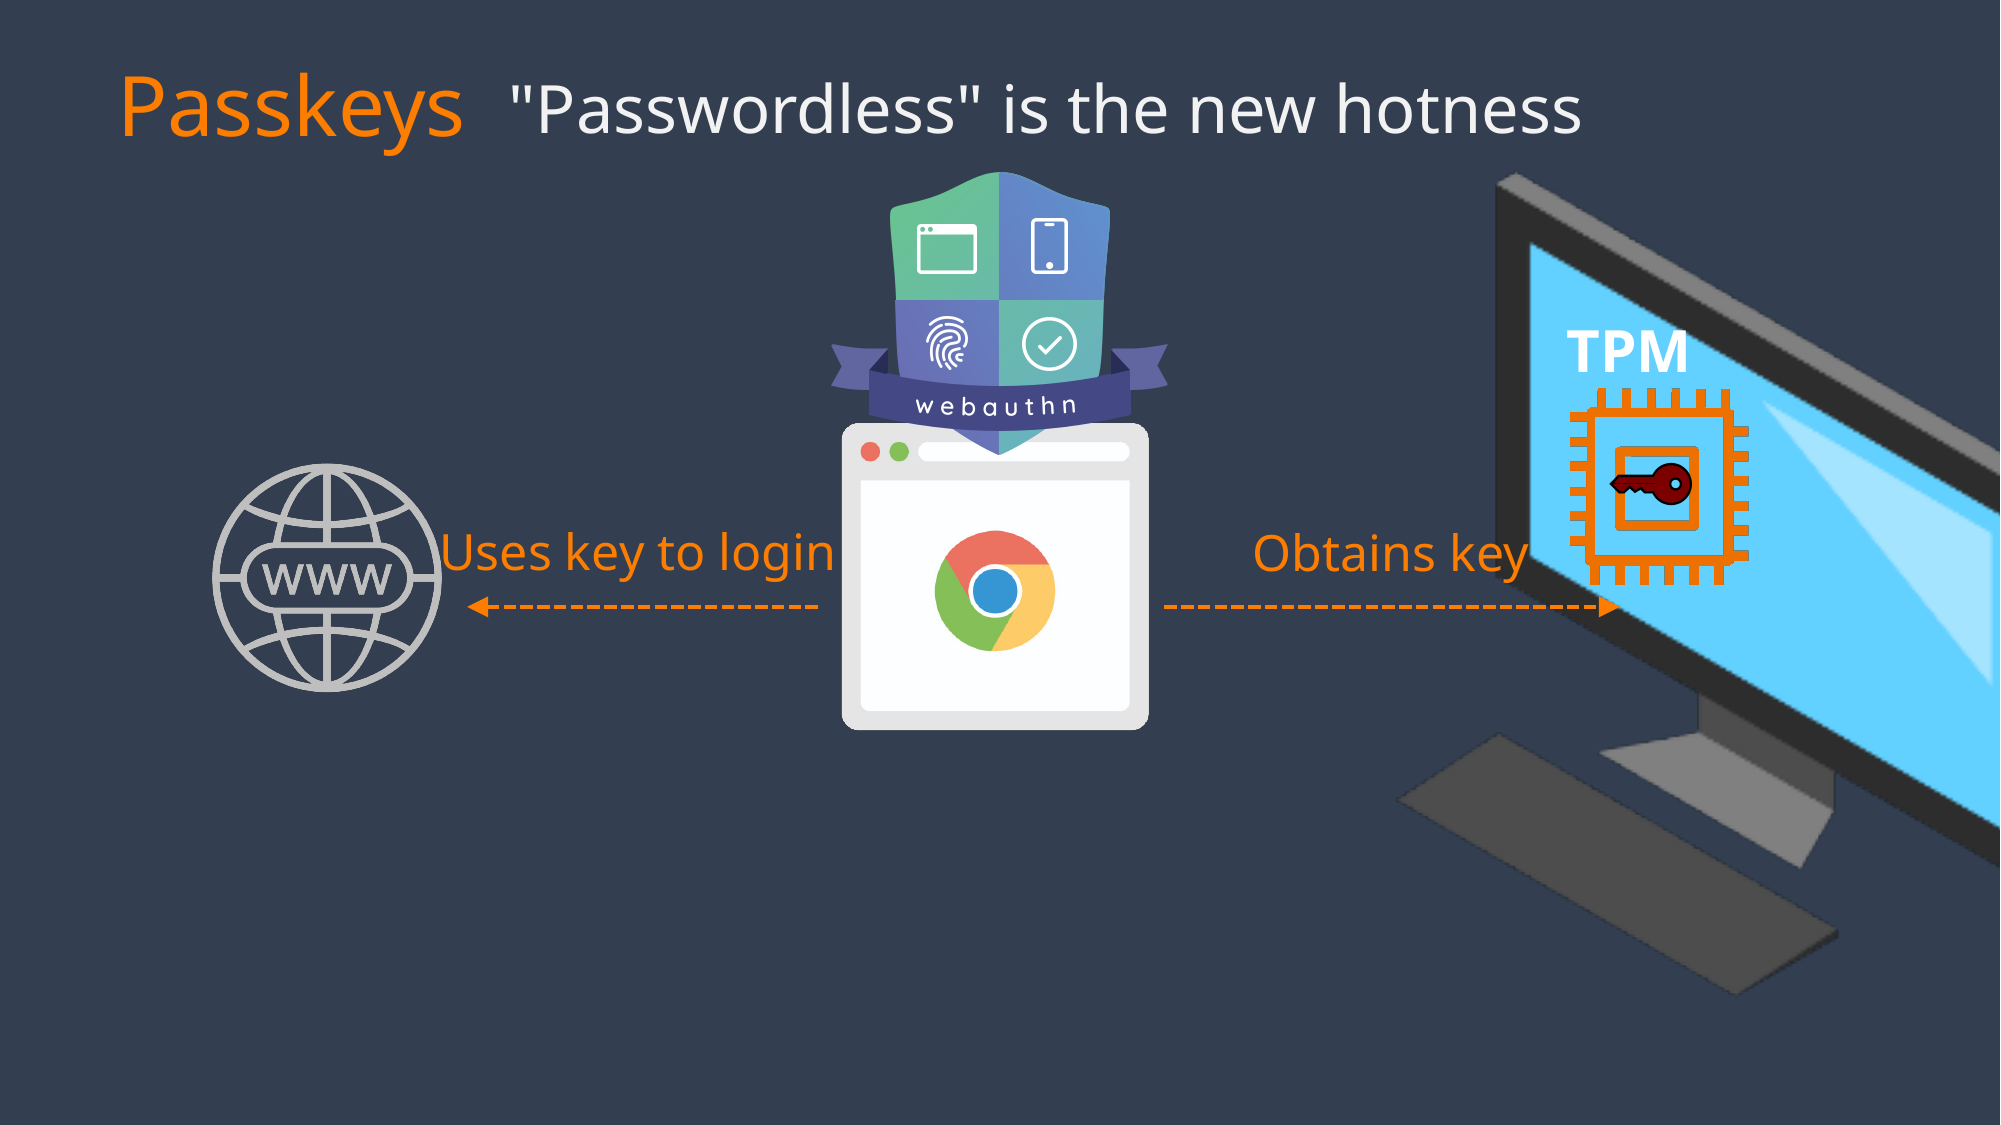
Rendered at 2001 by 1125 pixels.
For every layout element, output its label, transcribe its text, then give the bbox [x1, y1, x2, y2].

text_box Uses key to login [455, 512, 837, 588]
picture [830, 171, 1170, 735]
picture [203, 443, 455, 711]
text_box [0, 0, 2000, 160]
text_box Passkeys [102, 45, 1150, 161]
picture [1376, 150, 2000, 1020]
text_box "Passwordless" is the new hotness [493, 59, 1600, 155]
text_box Obtains key [1150, 513, 1376, 589]
